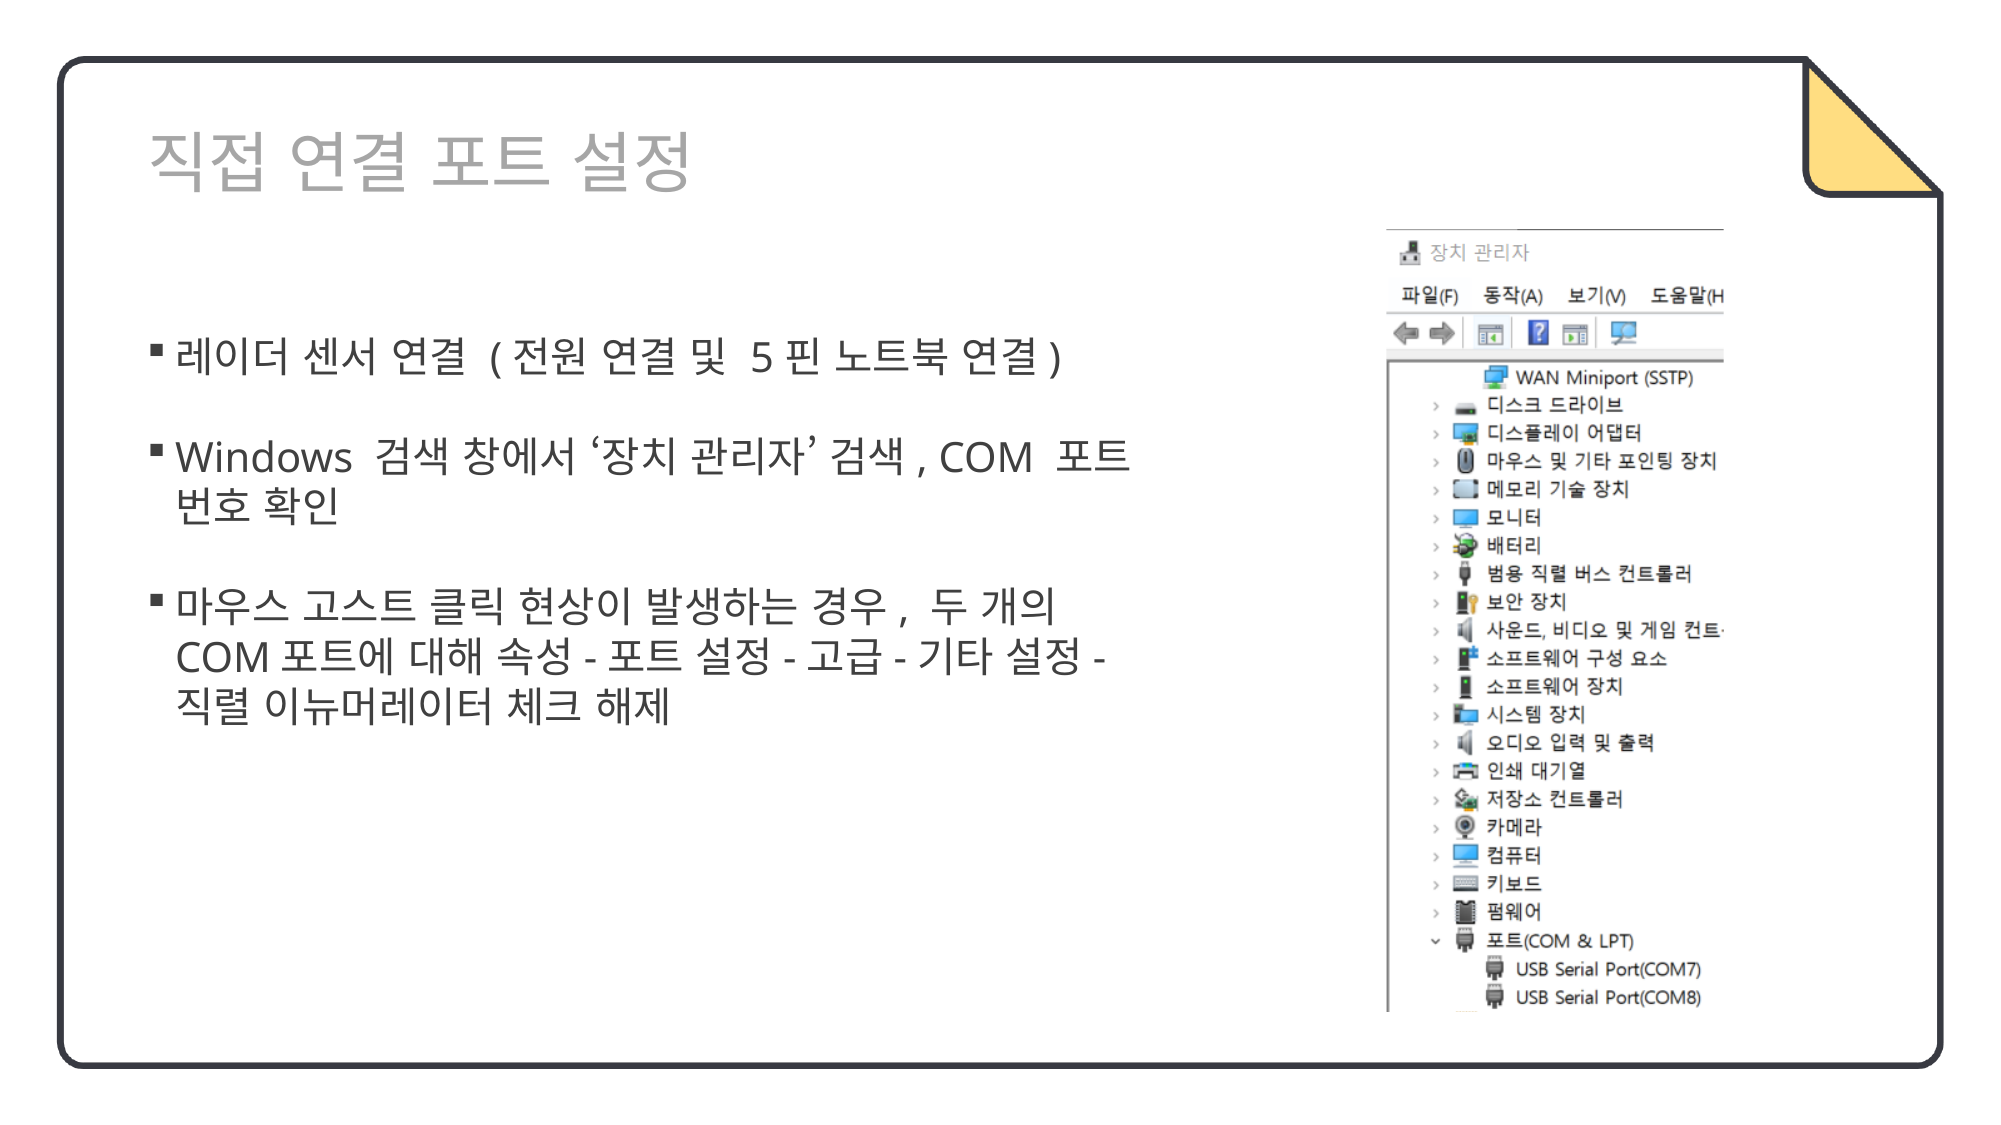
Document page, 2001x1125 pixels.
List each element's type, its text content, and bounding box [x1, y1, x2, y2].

picture [56, 56, 1944, 1069]
text_box 레이더 센서 연결 (전원 연결 및 5핀 노트북 연결) Windows 검색 창에서 ‘장치 관리자’ 검색, COM 포트 번호 확인 마우스 고스트 클릭 현상이 발생하는 경우, 두 개의 COM포트에 대해 속성-포트 설정-고급-기타 설정-직렬 이뉴머레이터 체크 해제 [132, 323, 1186, 738]
text_box 직접 연결 포트 설정 [132, 113, 1750, 208]
